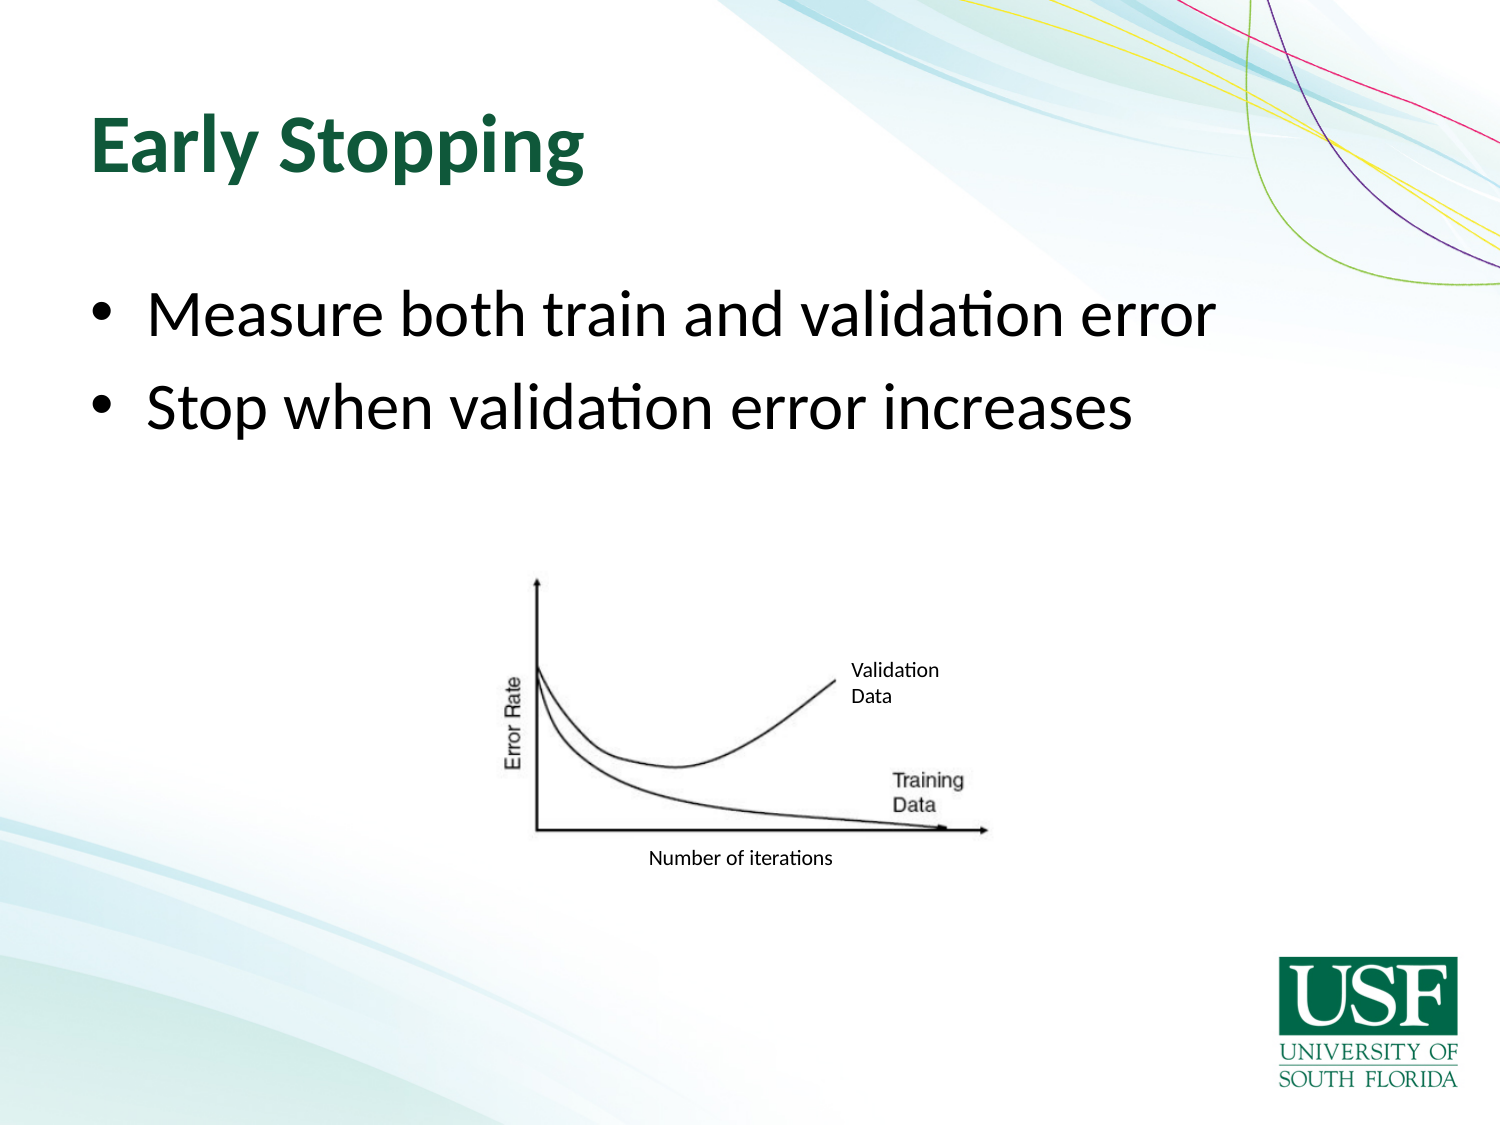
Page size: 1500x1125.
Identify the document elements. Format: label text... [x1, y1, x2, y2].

title Early Stopping [75, 45, 1425, 233]
list Measure both train and validation error Stop when validation error increases [75, 262, 1425, 1005]
picture [0, 0, 1500, 1125]
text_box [492, 562, 1008, 879]
